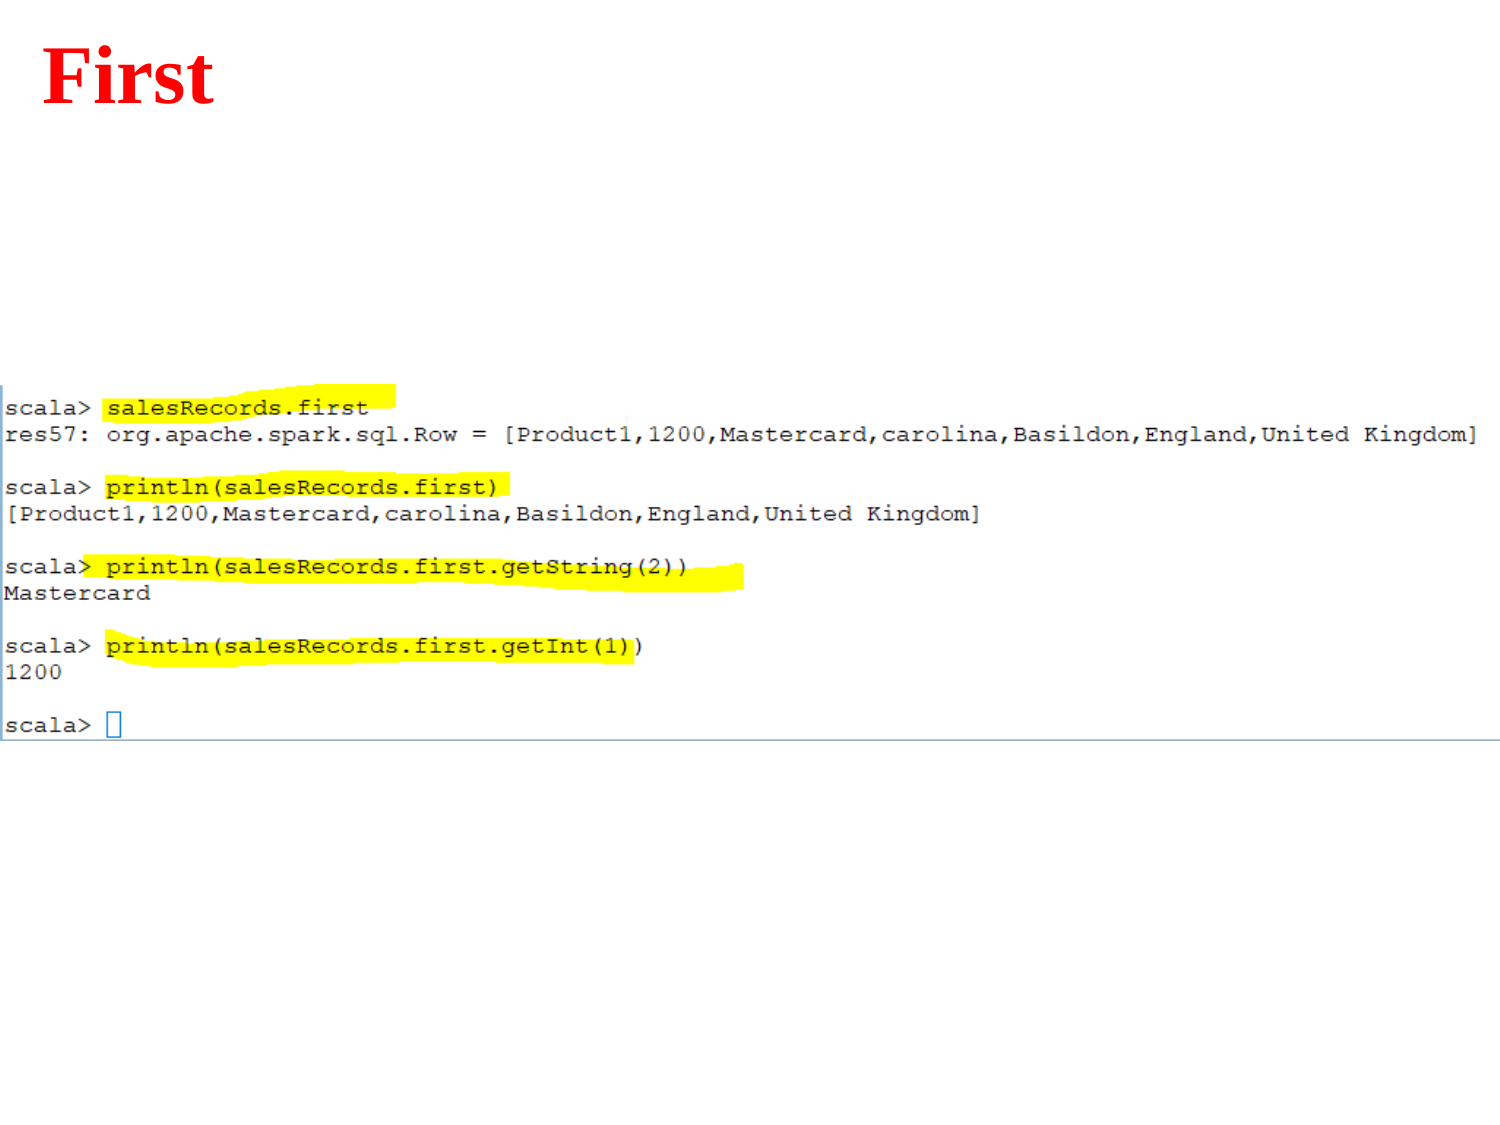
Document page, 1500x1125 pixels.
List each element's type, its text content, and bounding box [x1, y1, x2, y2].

text_box First [28, 12, 230, 128]
picture [0, 384, 1500, 741]
